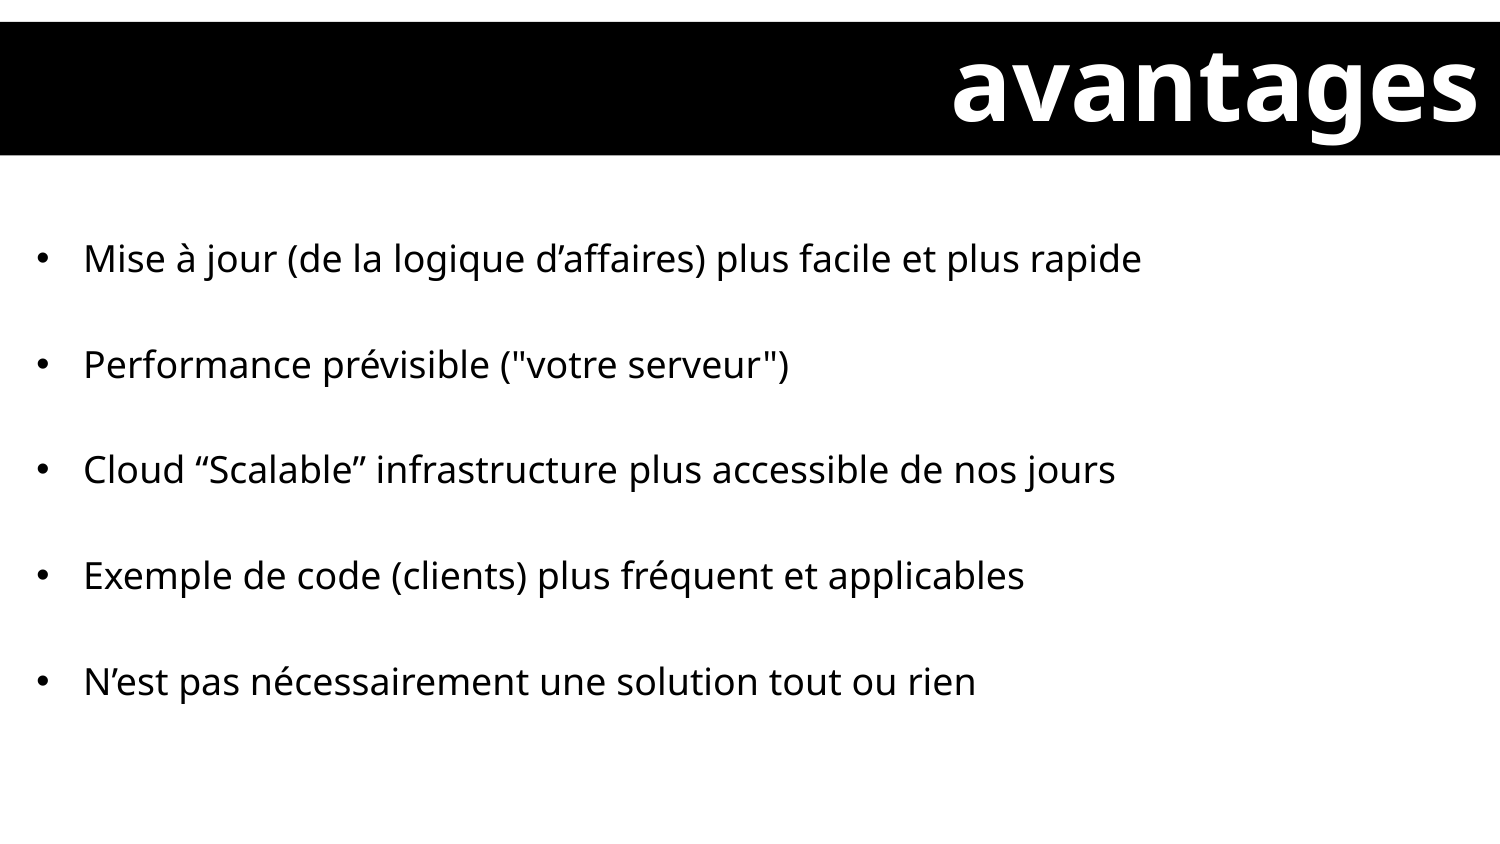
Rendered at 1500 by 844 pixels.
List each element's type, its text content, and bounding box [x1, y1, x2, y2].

list Mise à jour (de la logique d’affaires) plus facile et plus rapide Performance prévisible ("votre serveur") Cloud “Scalable” infrastructure plus accessible de nos jours Exemple de code (clients) plus fréquent et applicables N’est pas nécessairement une solution tout ou rien [24, 184, 1475, 822]
list avantages [0, 21, 1500, 156]
